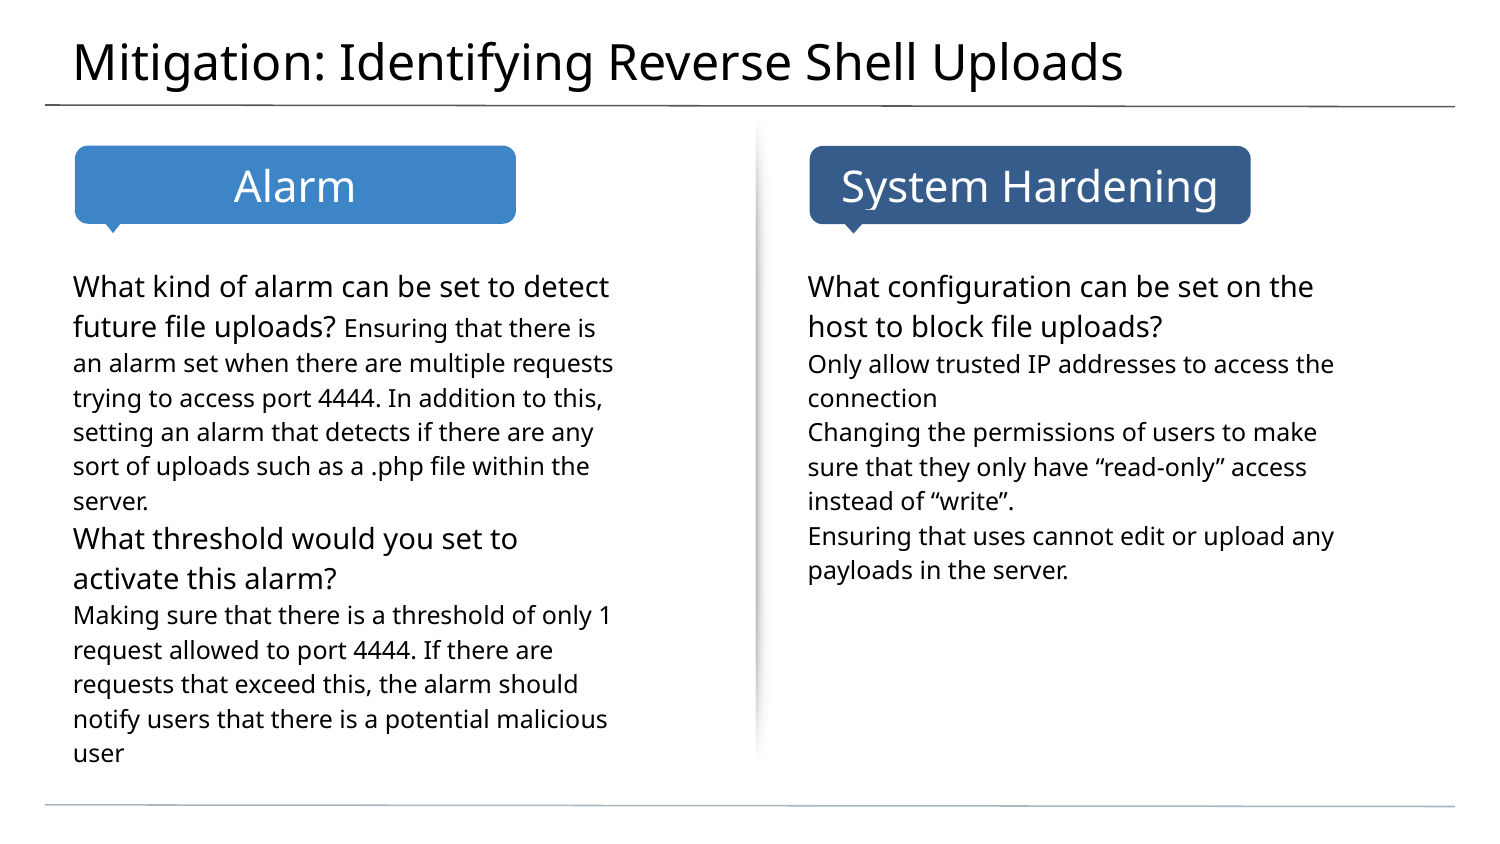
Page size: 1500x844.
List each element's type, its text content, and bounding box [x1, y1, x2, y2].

title Mitigation: Identifying Reverse Shell Uploads [0, 0, 1500, 88]
subtitle What configuration can be set on the host to block file uploads? Only allow trusted IP addresses to access the connection Changing the permissions of users to make sure that they only have “read-only” access instead of “write”. Ensuring that uses cannot edit or upload any payloads in the server. [732, 263, 1438, 805]
picture [703, 107, 839, 782]
subtitle What kind of alarm can be set to detect future file uploads? Ensuring that there is an alarm set when there are multiple requests trying to access port 4444. In addition to this, setting an alarm that detects if there are any sort of uploads such as a .php file within the server. What threshold would you set to activate this alarm? Making sure that there is a threshold of only 1 request allowed to port 4444. If there are requests that exceed this, the alarm should notify users that there is a potential malicious user [0, 262, 704, 805]
